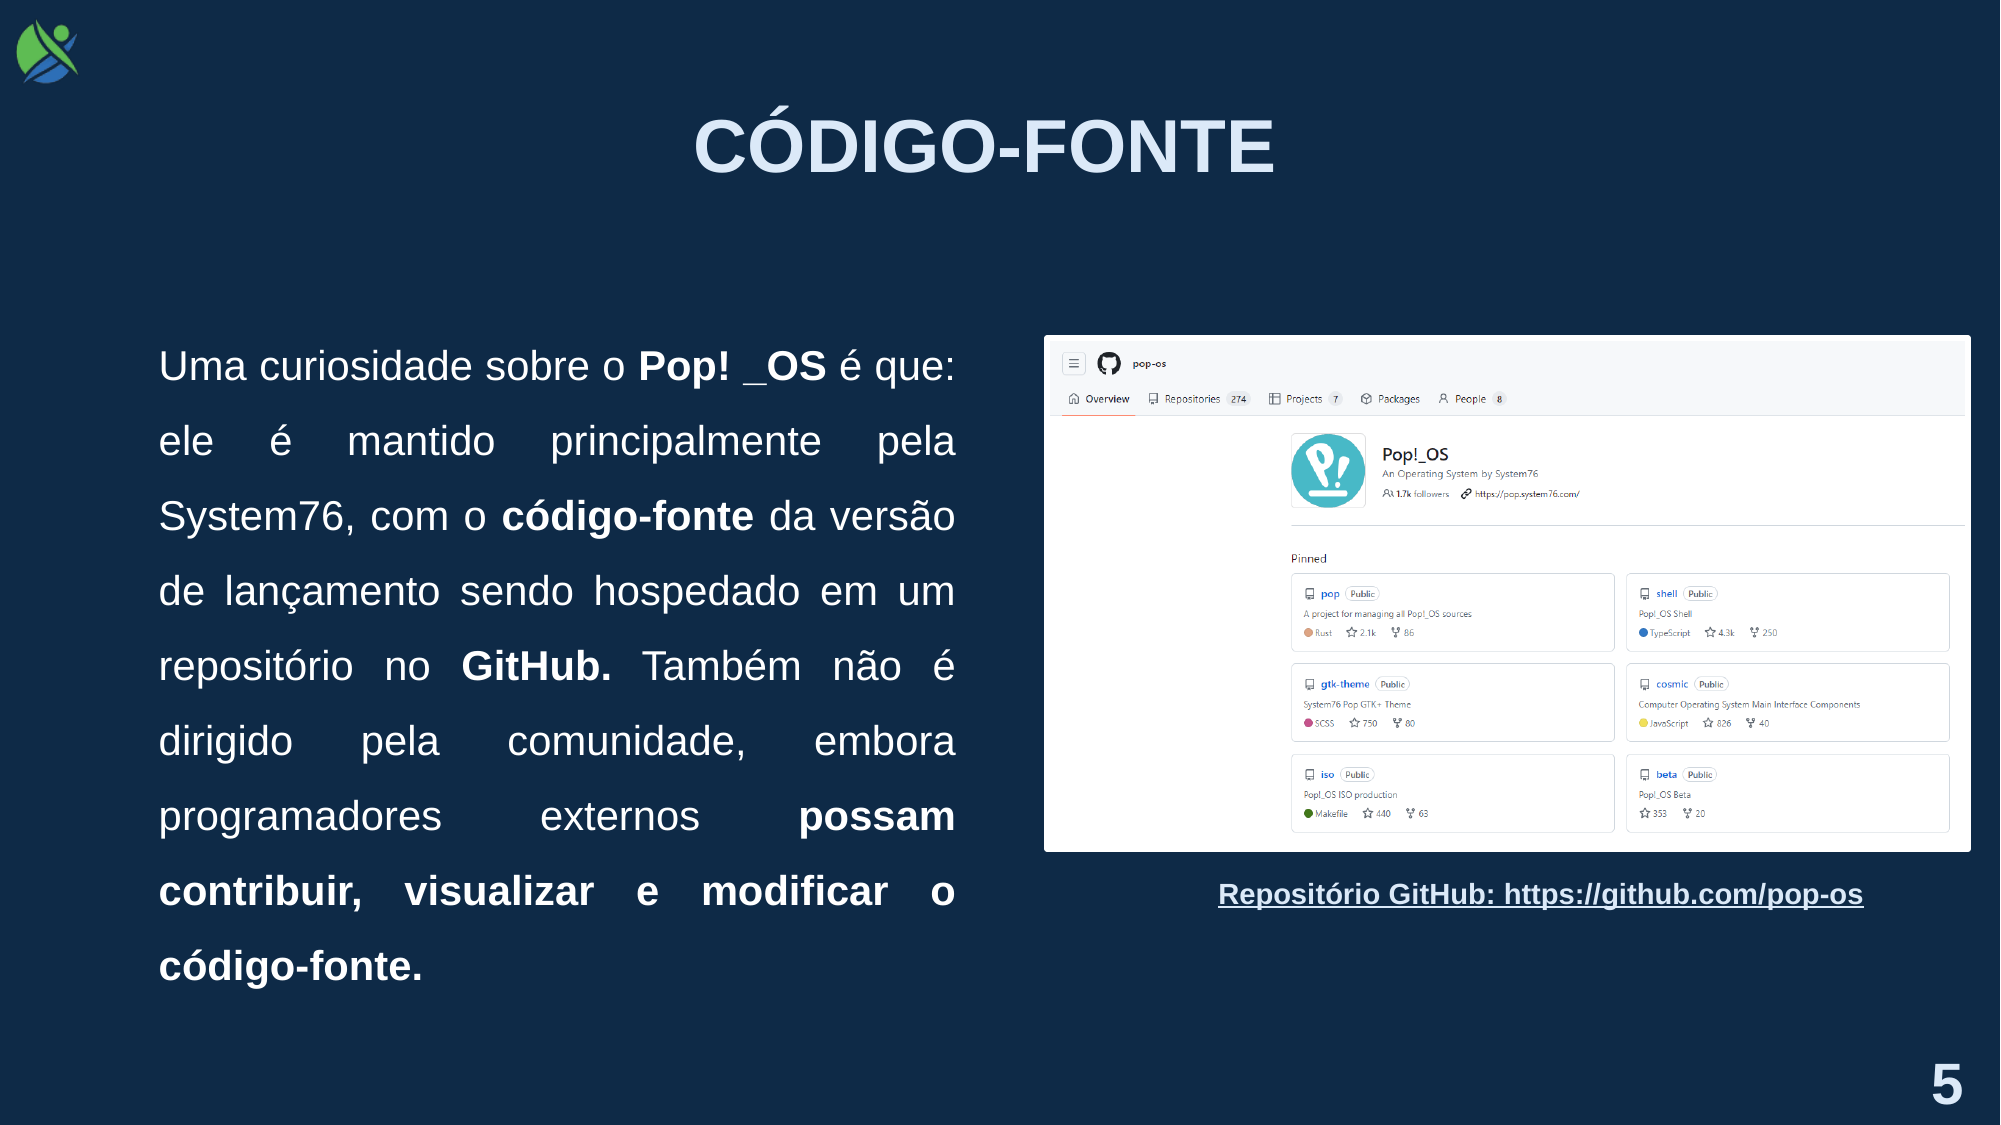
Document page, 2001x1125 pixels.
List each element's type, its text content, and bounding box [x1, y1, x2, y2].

text_box Uma curiosidade sobre o Pop! _OS é que: ele é mantido principalmente pela System76, com o código-fonte da versão de lançamento sendo hospedado em um repositório no GitHub. Também não é dirigido pela comunidade, embora programadores externos possam contribuir, visualizar e modificar o código-fonte. [68, 305, 971, 1125]
picture [1050, 341, 1966, 847]
picture [0, 0, 205, 91]
text_box Repositório GitHub: https://github.com/pop-os [1128, 854, 1890, 918]
text_box 5 [1916, 1039, 2000, 1124]
text_box CÓDIGO-FONTE [678, 90, 1322, 196]
